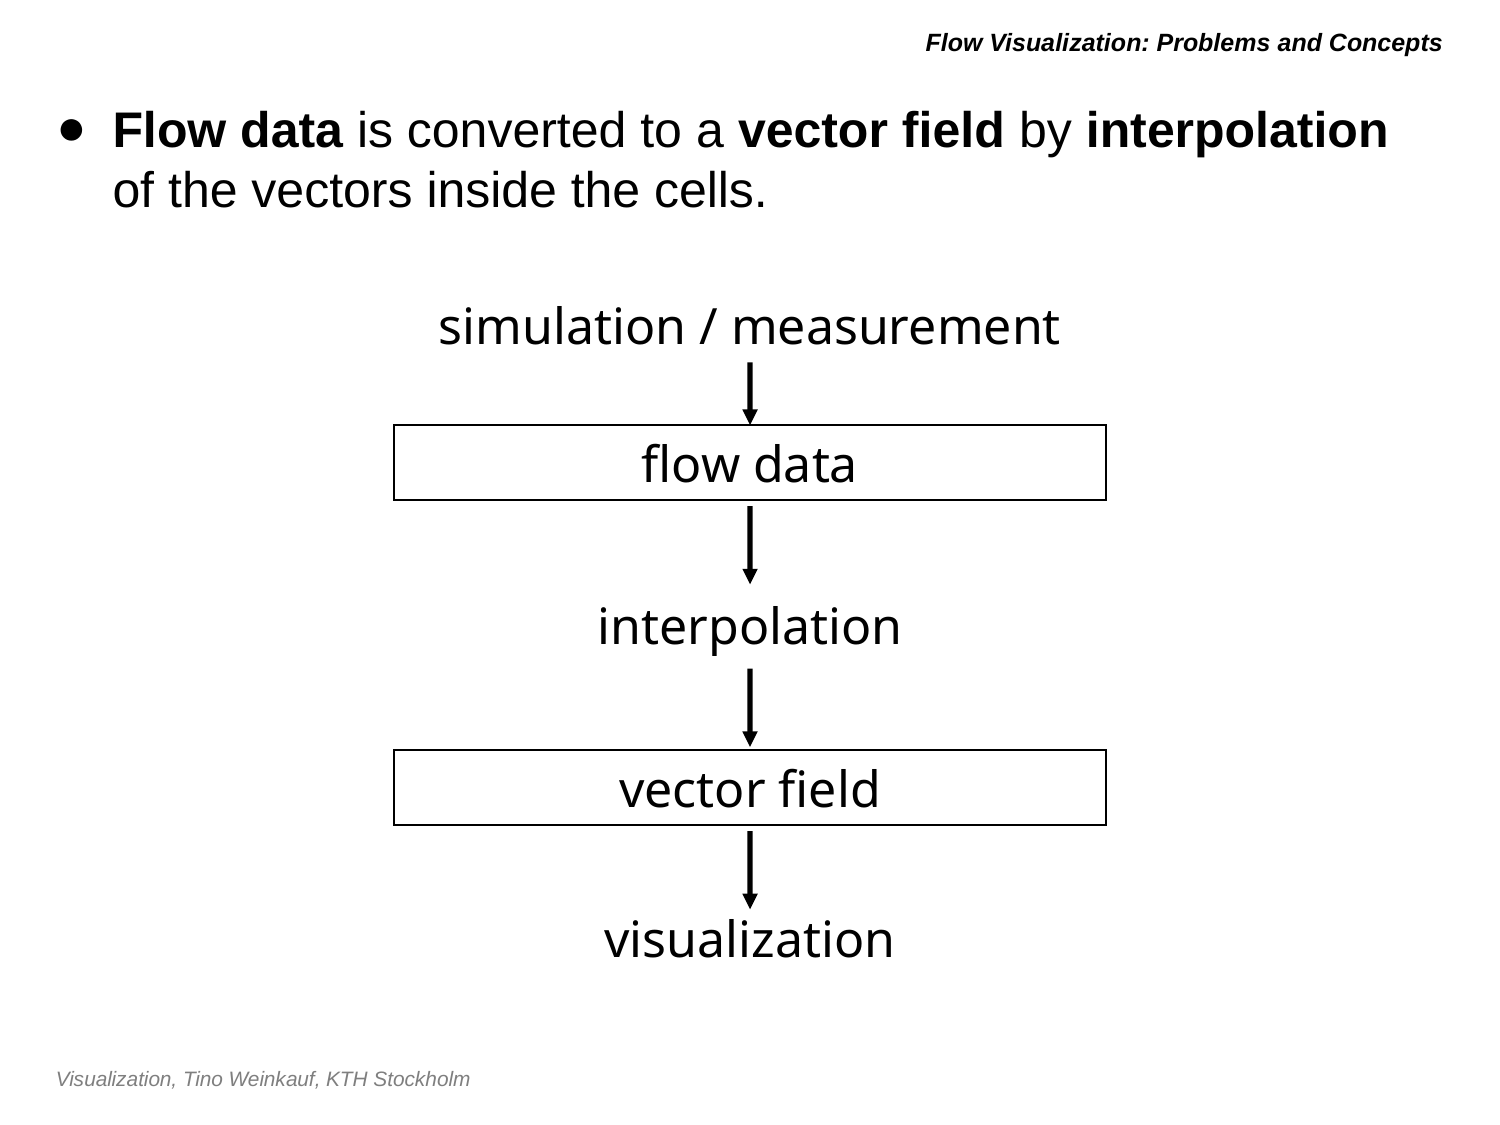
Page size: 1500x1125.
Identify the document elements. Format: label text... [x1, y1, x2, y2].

title Flow Visualization: Problems and Concepts [237, 18, 1460, 67]
list Flow data is converted to a vector field by interpolation of the vectors inside the cells. [40, 89, 1460, 1036]
